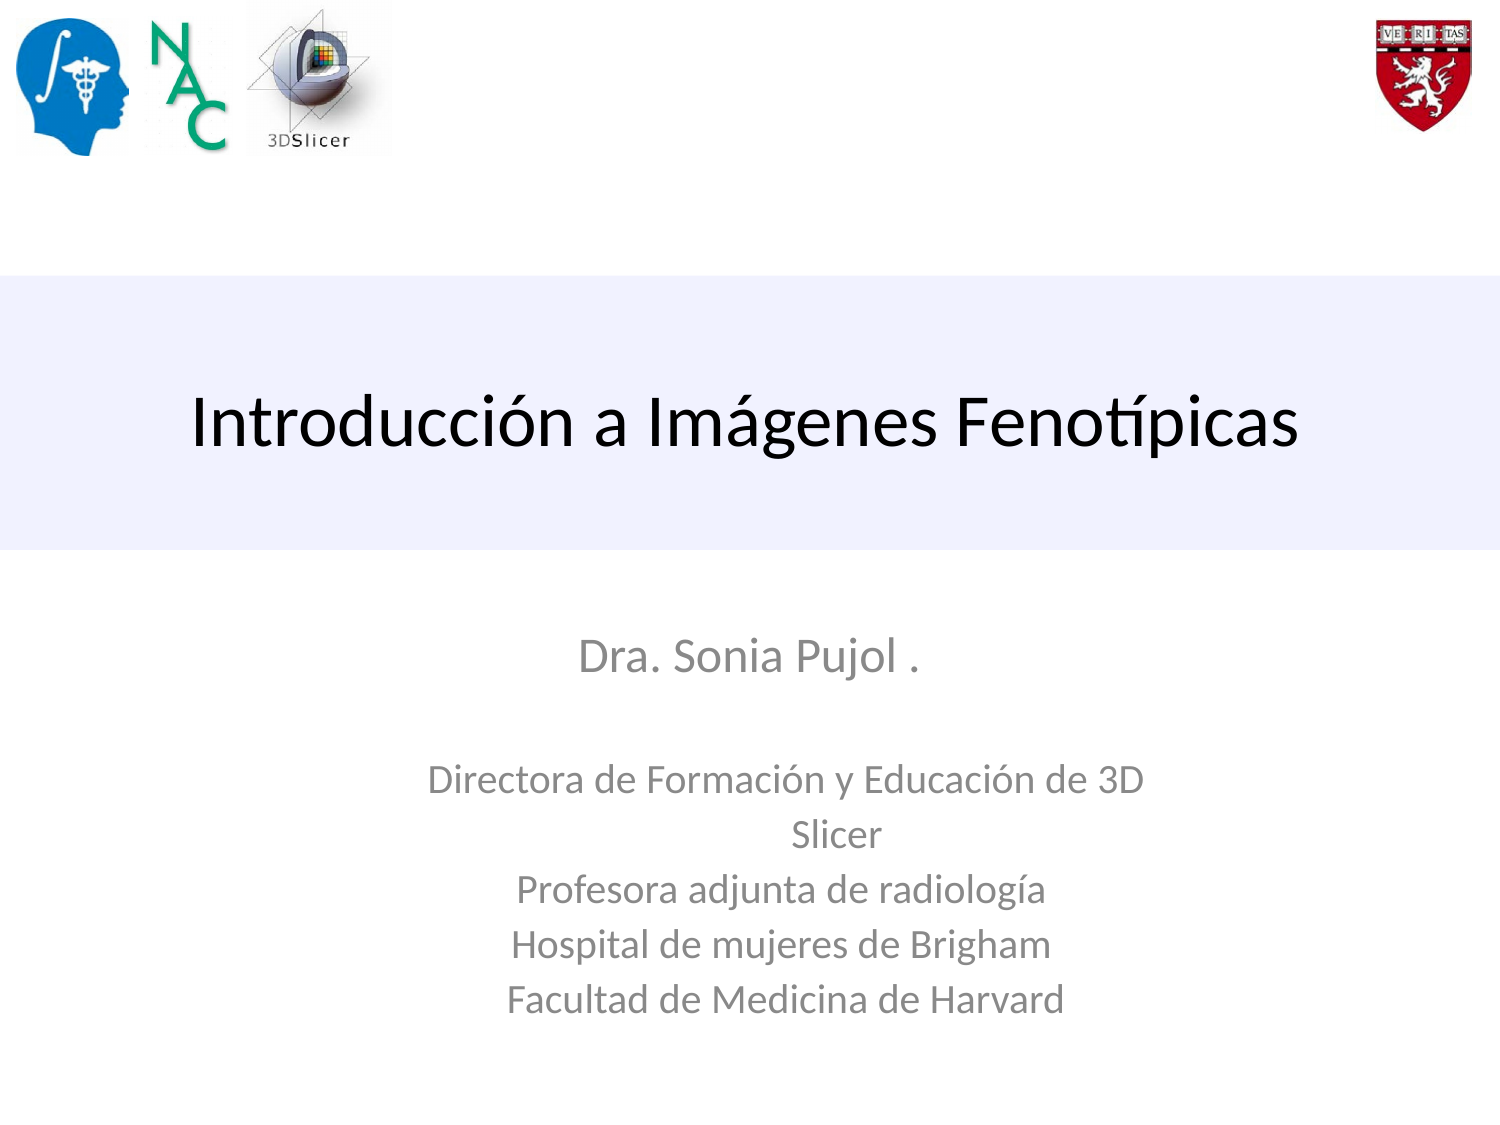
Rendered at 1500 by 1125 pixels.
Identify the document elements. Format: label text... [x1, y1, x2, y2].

title Introducción a Imágenes Fenotípicas [188, 350, 1345, 543]
picture [1375, 18, 1472, 134]
picture [246, 0, 392, 156]
picture [15, 18, 129, 156]
text_box Dra. Sonia Pujol . Directora de Formación y Educación de 3D Slicer Profesora adjunta de radiología Hospital de mujeres de Brigham Facultad de Medicina de Harvard [383, 620, 1188, 1125]
text_box [0, 275, 1500, 550]
picture [144, 16, 234, 155]
